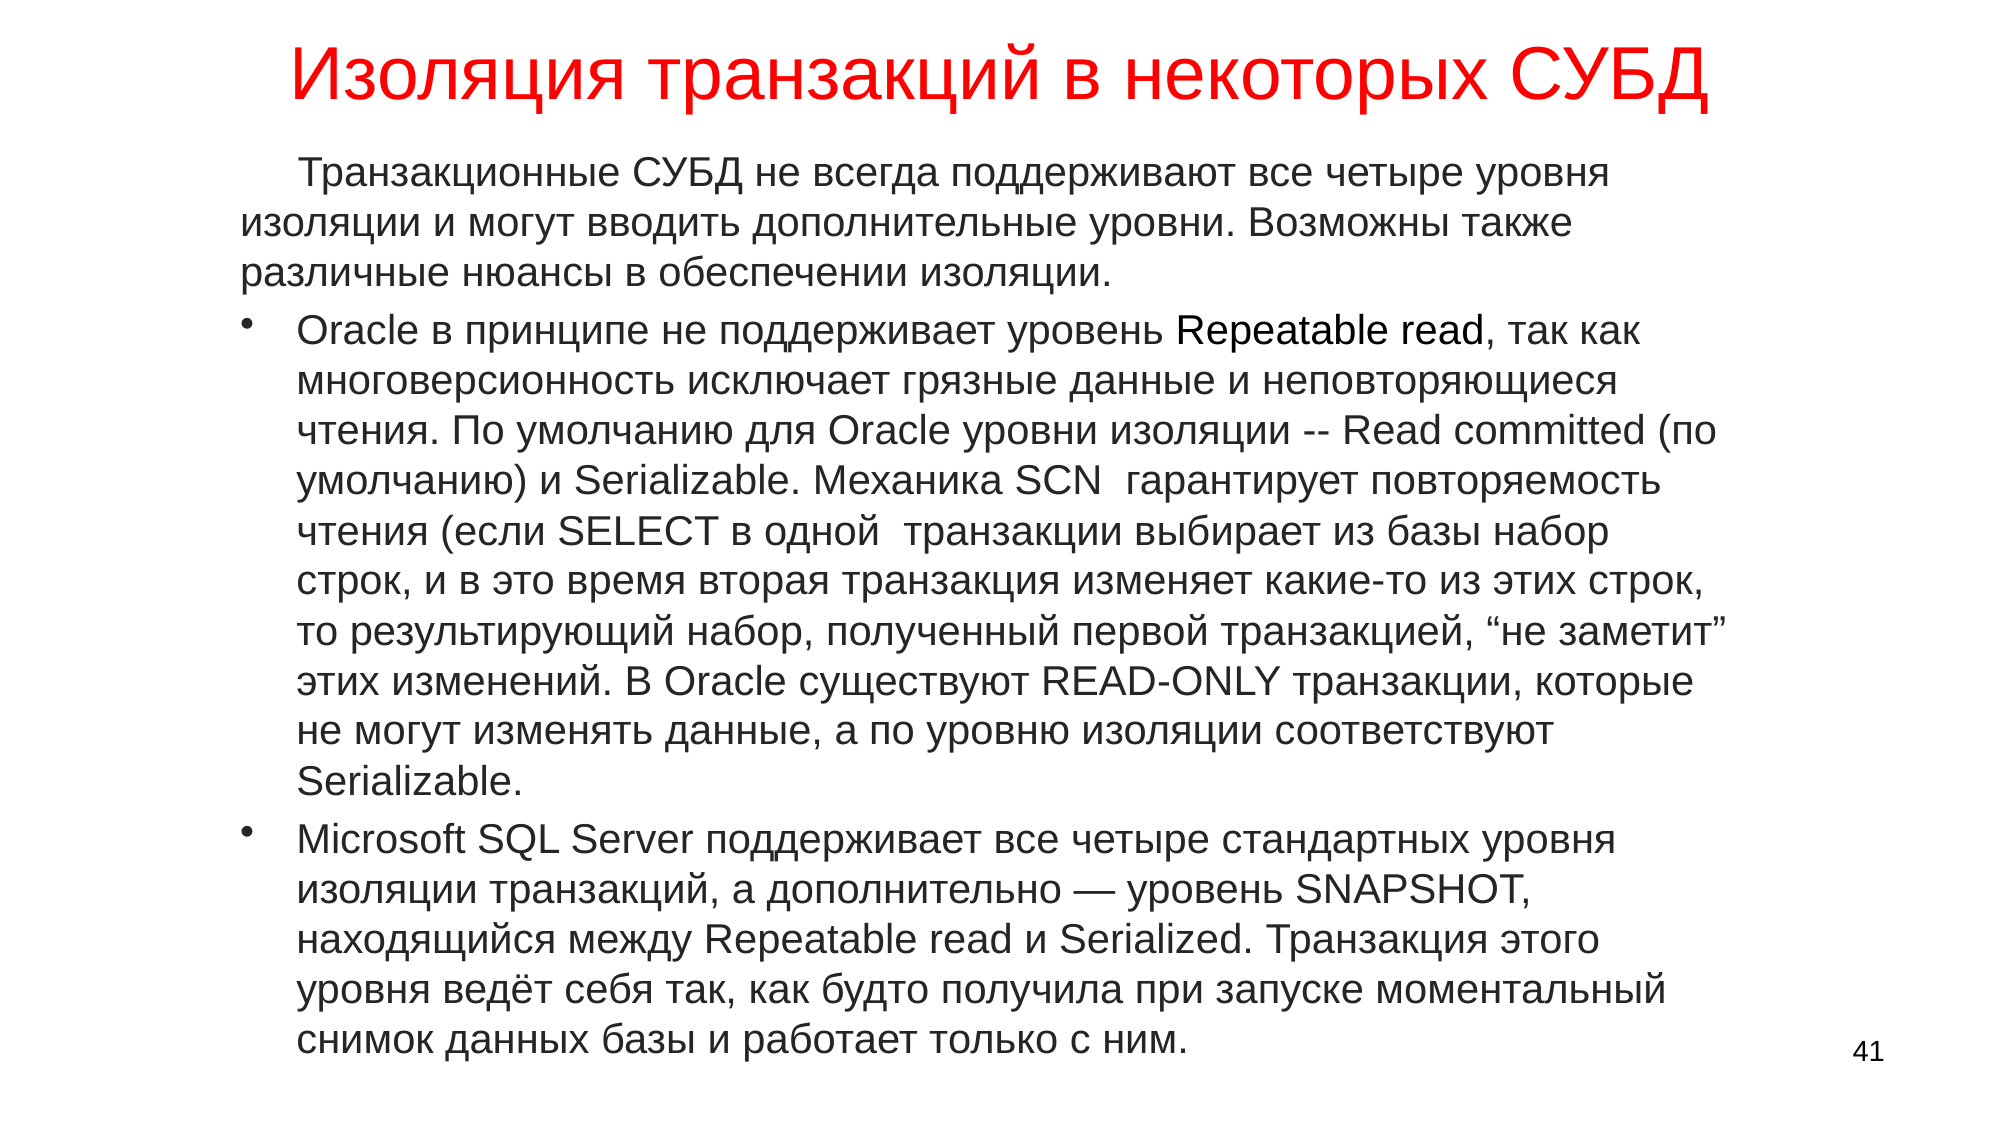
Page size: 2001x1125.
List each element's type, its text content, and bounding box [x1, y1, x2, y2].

slide_number 41 [1433, 1024, 1900, 1103]
list Транзакционные СУБД не всегда поддерживают все четыре уровня изоляции и могут вводить дополнительные уровни. Возможны также различные нюансы в обеспечении изоляции. Oracle в принципе не поддерживает уровень Repeatable read, так как многоверсионность исключает грязные данные и неповторяющиеся чтения. По умолчанию для Oracle уровни изоляции -- Read committed (по умолчанию) и Serializable. Механика SCN гарантирует повторяемость чтения (если SELECT в одной транзакции выбирает из базы набор строк, и в это время вторая транзакция изменяет какие-то из этих строк, то результирующий набор, полученный первой транзакцией, “не заметит” этих изменений. В Oracle существуют READ-ONLY транзакции, которые не могут изменять данные, а по уровню изоляции соответствуют Serializable. Microsoft SQL Server поддерживает все четыре стандартных уровня изоляции транзакций, а дополнительно — уровень SNAPSHOT, находящийся между Repeatable read и Serialized. Транзакция этого уровня ведёт себя так, как будто получила при запуске моментальный снимок данных базы и работает только с ним. [225, 137, 1753, 1094]
title Изоляция транзакций в некоторых СУБД [249, 19, 1750, 121]
